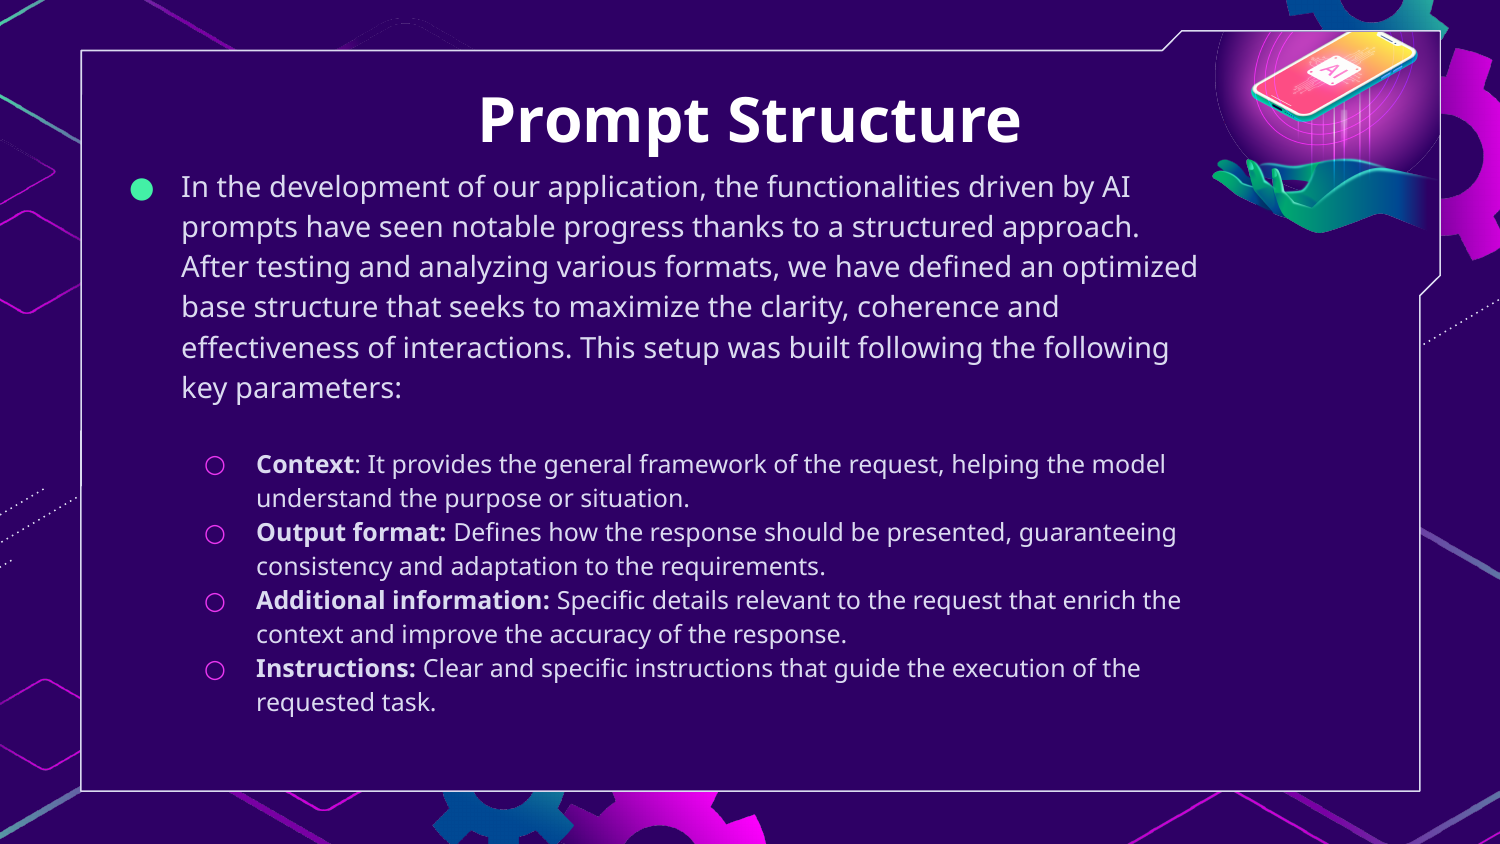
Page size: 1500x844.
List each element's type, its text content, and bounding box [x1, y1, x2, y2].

picture [0, 0, 727, 392]
subtitle In the development of our application, the functionalities driven by AI prompts have seen notable progress thanks to a structured approach. After testing and analyzing various formats, we have defined an optimized base structure that seeks to maximize the clarity, coherence and effectiveness of interactions. This setup was built following the following key parameters: Context: It provides the general framework of the request, helping the model understand the purpose or situation. Output format: Defines how the response should be presented, guaranteeing consistency and adaptation to the requirements. Additional information: Specific details relevant to the request that enrich the context and improve the accuracy of the response. Instructions: Clear and specific instructions that guide the execution of the requested task. [91, 148, 1228, 763]
picture [1111, 520, 1500, 844]
picture [1229, 0, 1500, 315]
picture [1209, 32, 1440, 255]
title Prompt Structure [118, 53, 1383, 148]
picture [0, 623, 768, 844]
